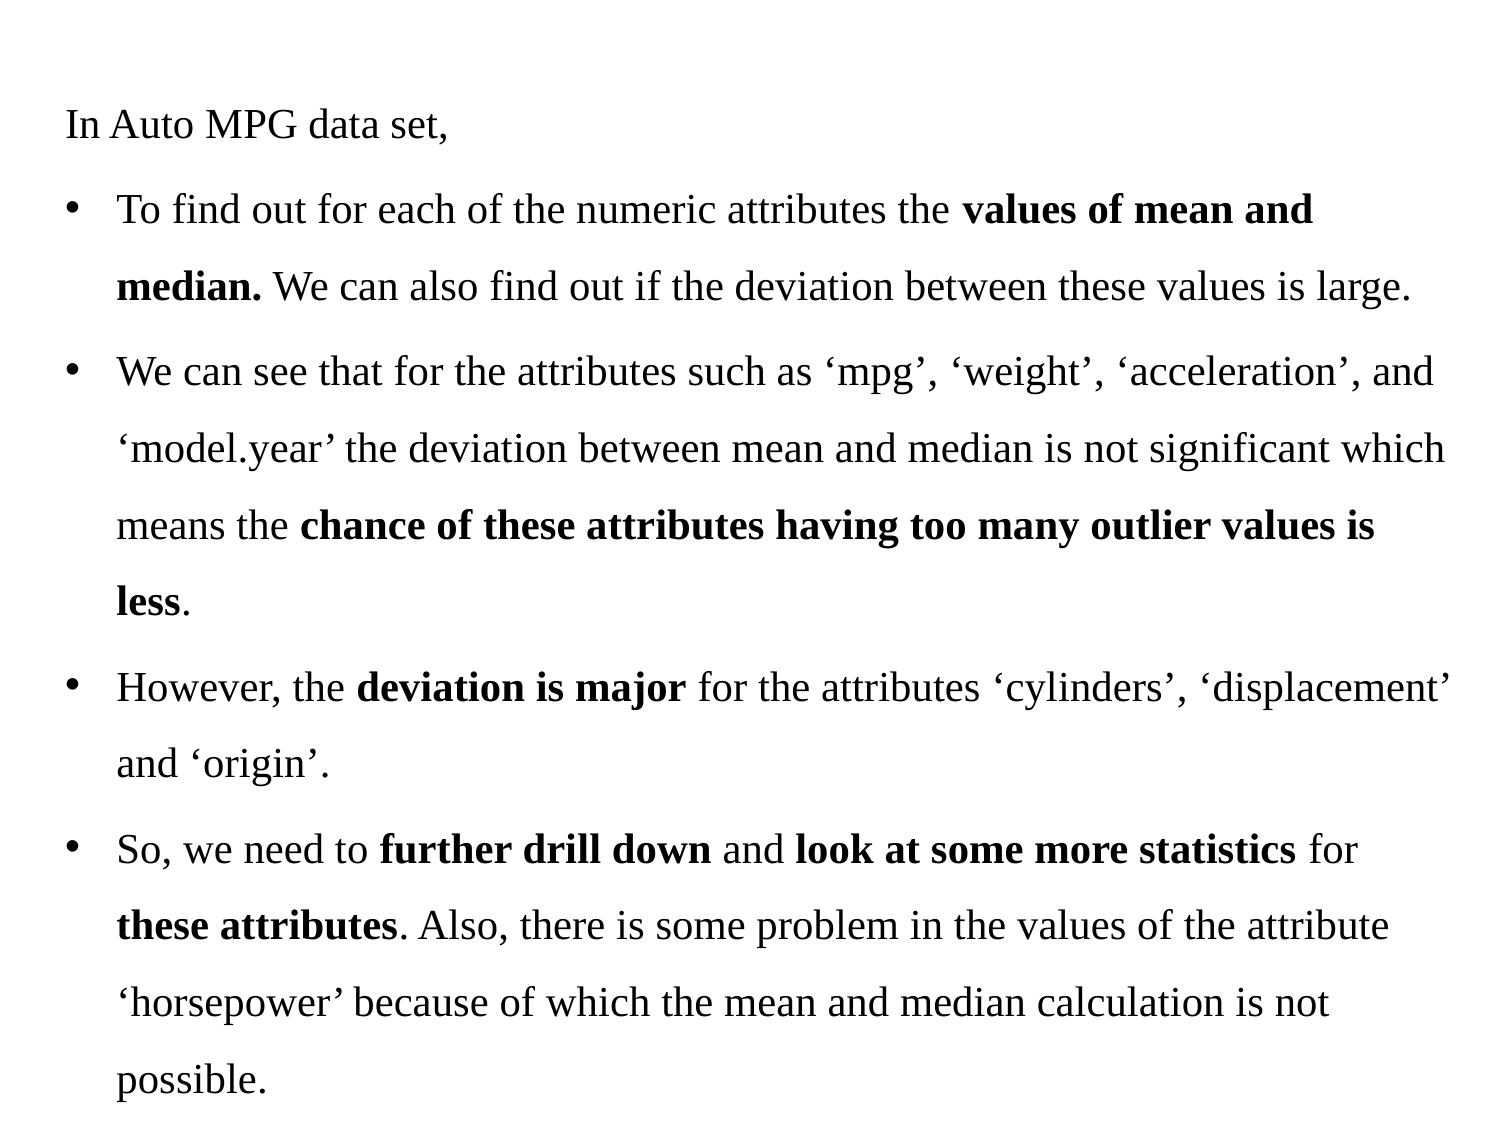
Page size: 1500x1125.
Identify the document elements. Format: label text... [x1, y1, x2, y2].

list In Auto MPG data set, To find out for each of the numeric attributes the values of mean and median. We can also find out if the deviation between these values is large. We can see that for the attributes such as ‘mpg’, ‘weight’, ‘acceleration’, and ‘model.year’ the deviation between mean and median is not significant which means the chance of these attributes having too many outlier values is less. However, the deviation is major for the attributes ‘cylinders’, ‘displacement’ and ‘origin’. So, we need to further drill down and look at some more statistics for these attributes. Also, there is some problem in the values of the attribute ‘horsepower’ because of which the mean and median calculation is not possible. [50, 62, 1475, 1125]
